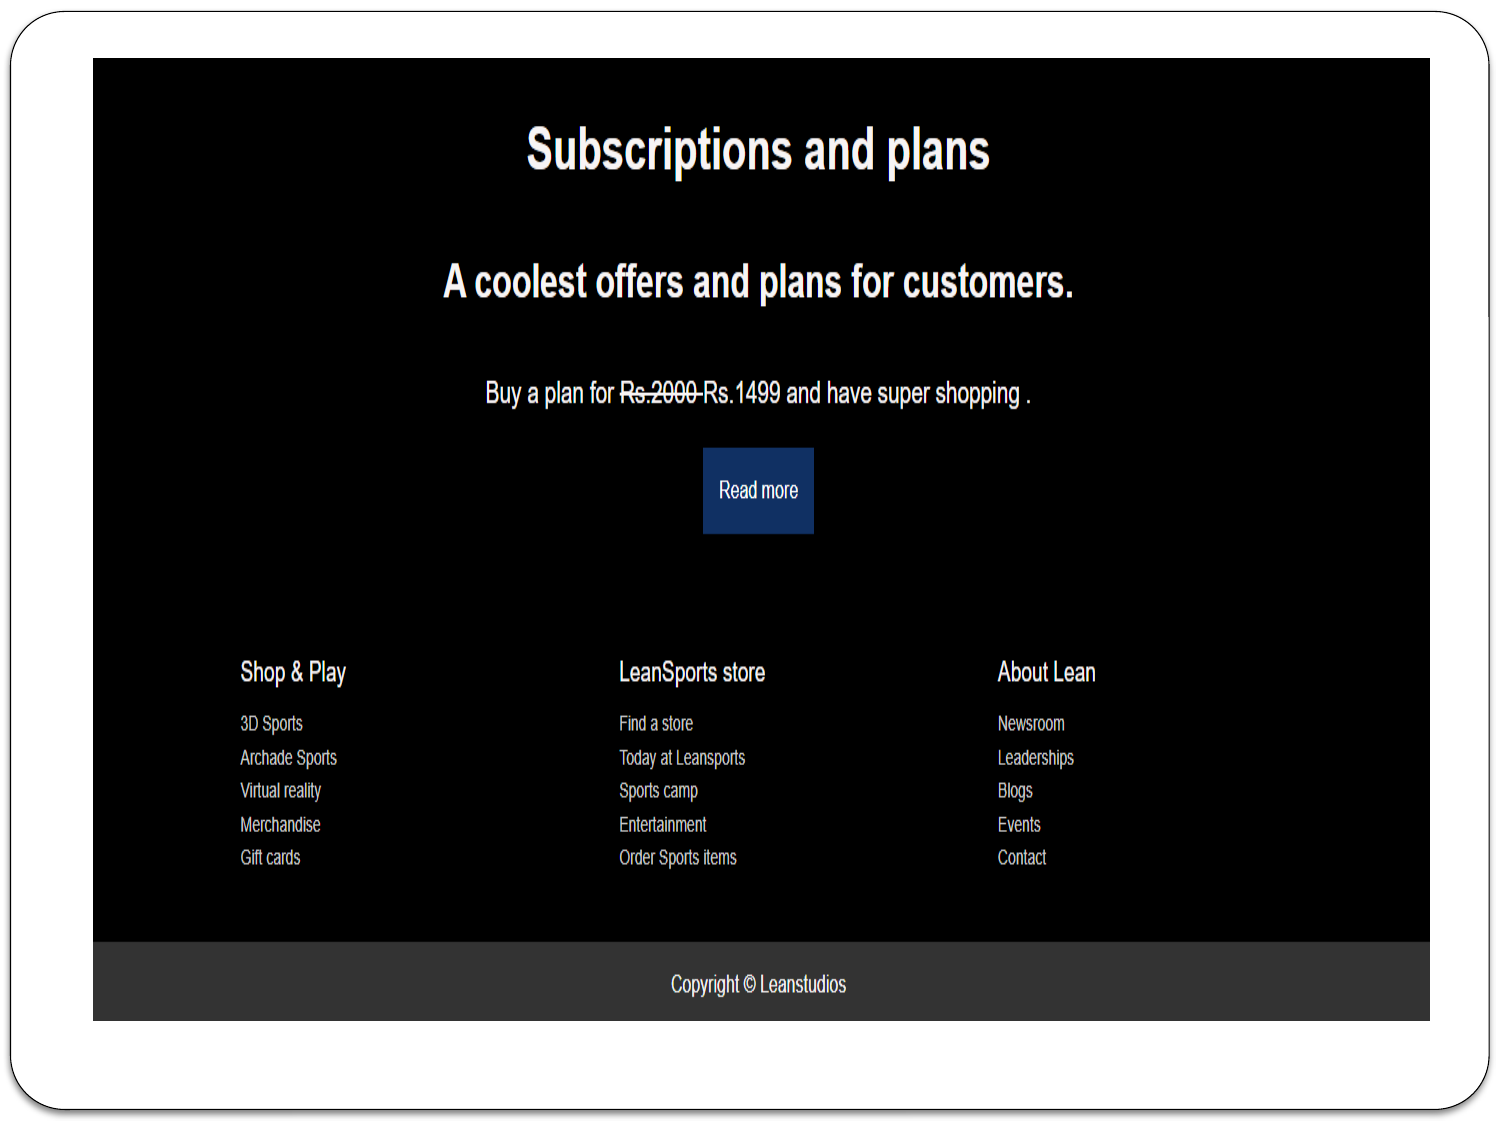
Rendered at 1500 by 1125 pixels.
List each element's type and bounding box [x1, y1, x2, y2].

picture [93, 58, 1430, 1022]
